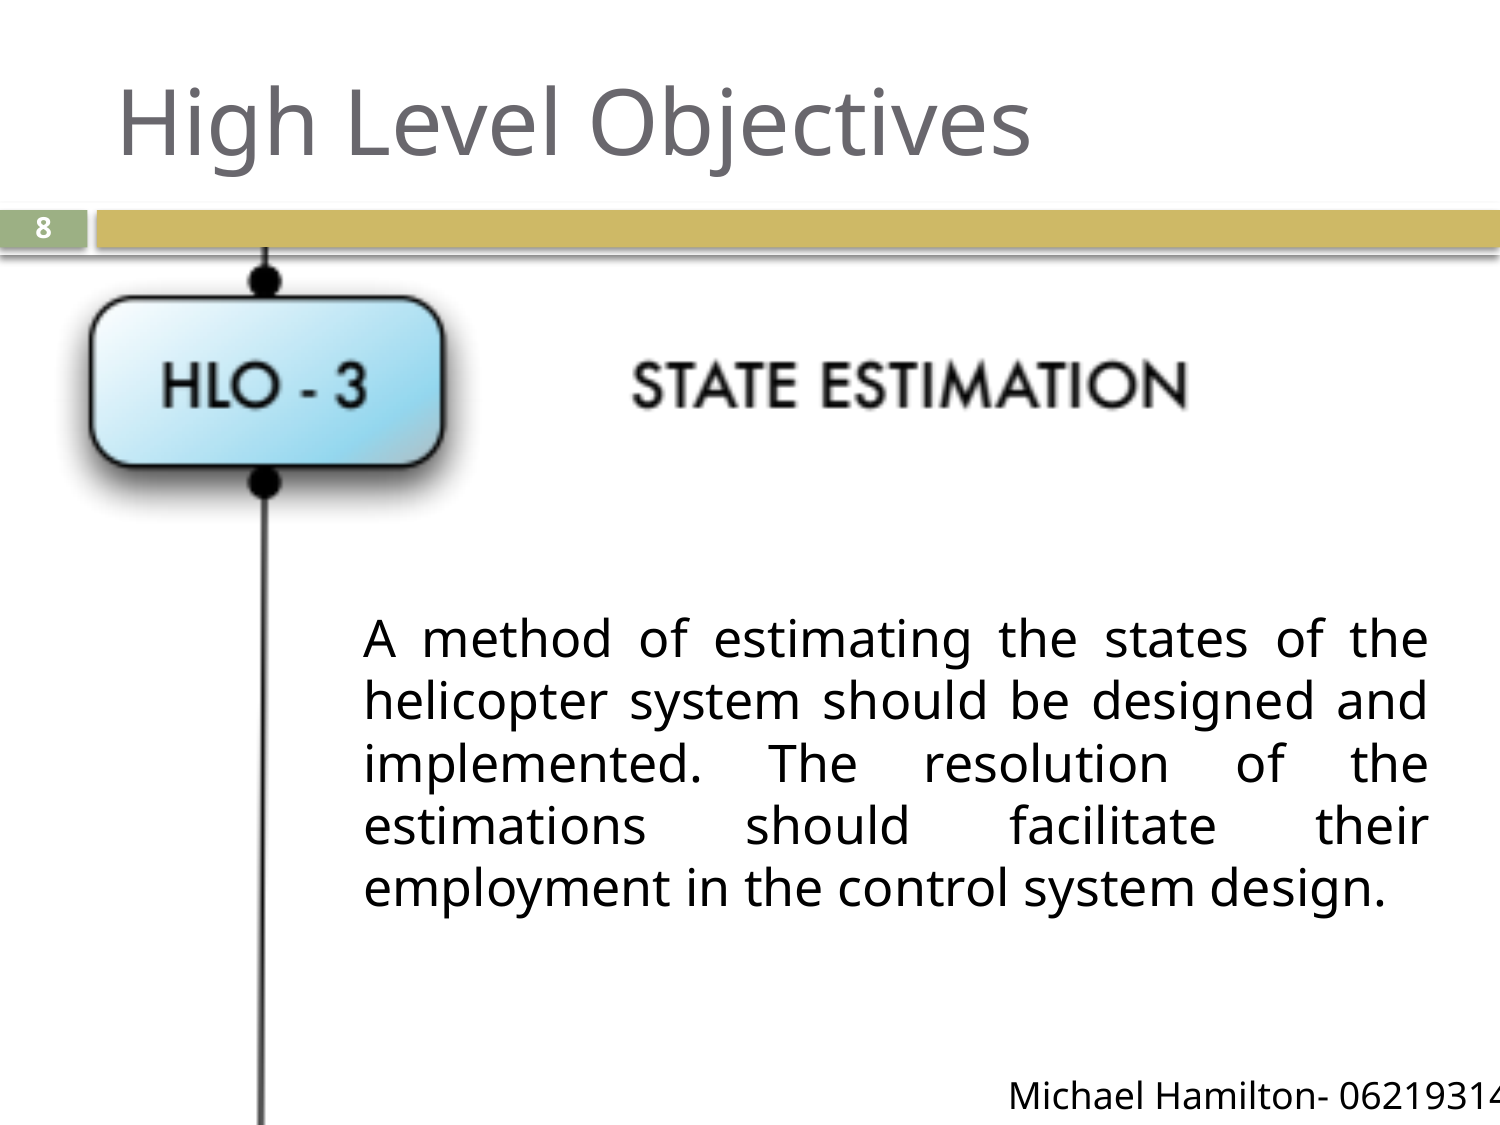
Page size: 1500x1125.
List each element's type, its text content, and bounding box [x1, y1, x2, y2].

slide_number 8 [0, 208, 88, 249]
title High Level Objectives [100, 37, 1438, 200]
text_box Michael Hamilton- 06219314 [1384, 1064, 1500, 1125]
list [40, 246, 1379, 1125]
text_box A method of estimating the states of the helicopter system should be designed and implemented. The resolution of the estimations should facilitate their employment in the control system design. [1384, 597, 1447, 929]
